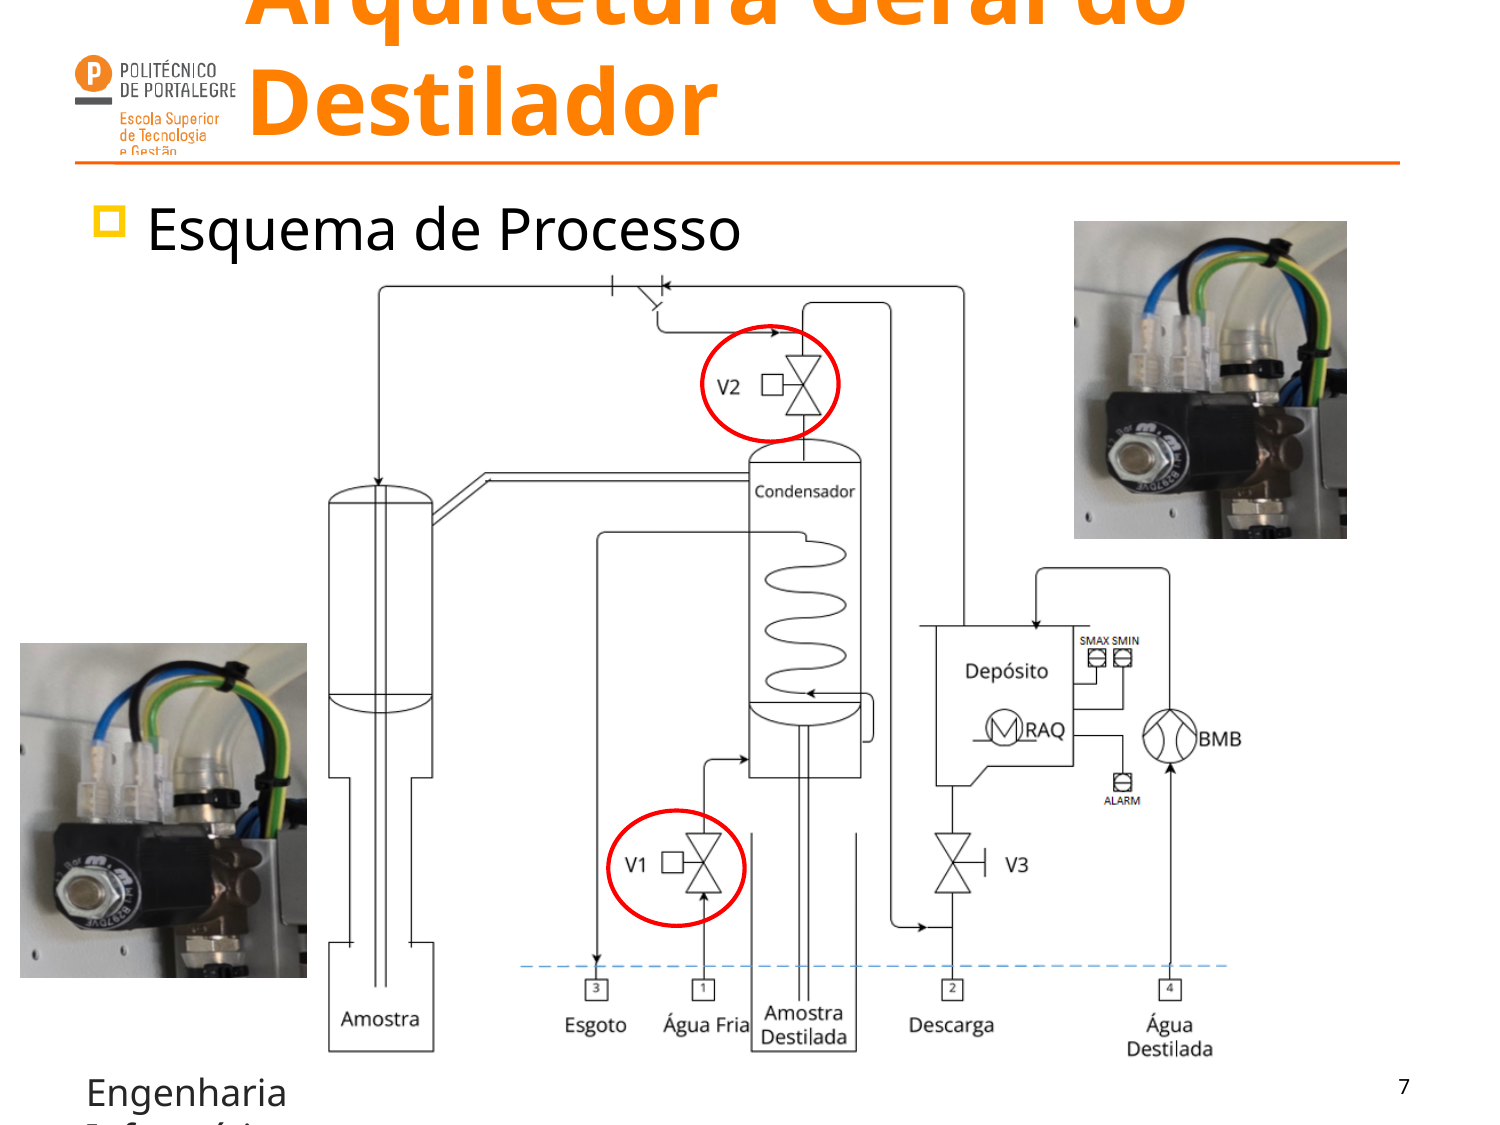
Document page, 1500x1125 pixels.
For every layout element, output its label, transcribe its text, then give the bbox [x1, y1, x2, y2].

picture [308, 221, 1348, 1064]
picture [19, 643, 307, 978]
list Esquema de Processo [74, 184, 1400, 295]
title Arquitetura Geral do Destilador [229, 45, 1448, 162]
slide_number 7 [1074, 1065, 1426, 1120]
